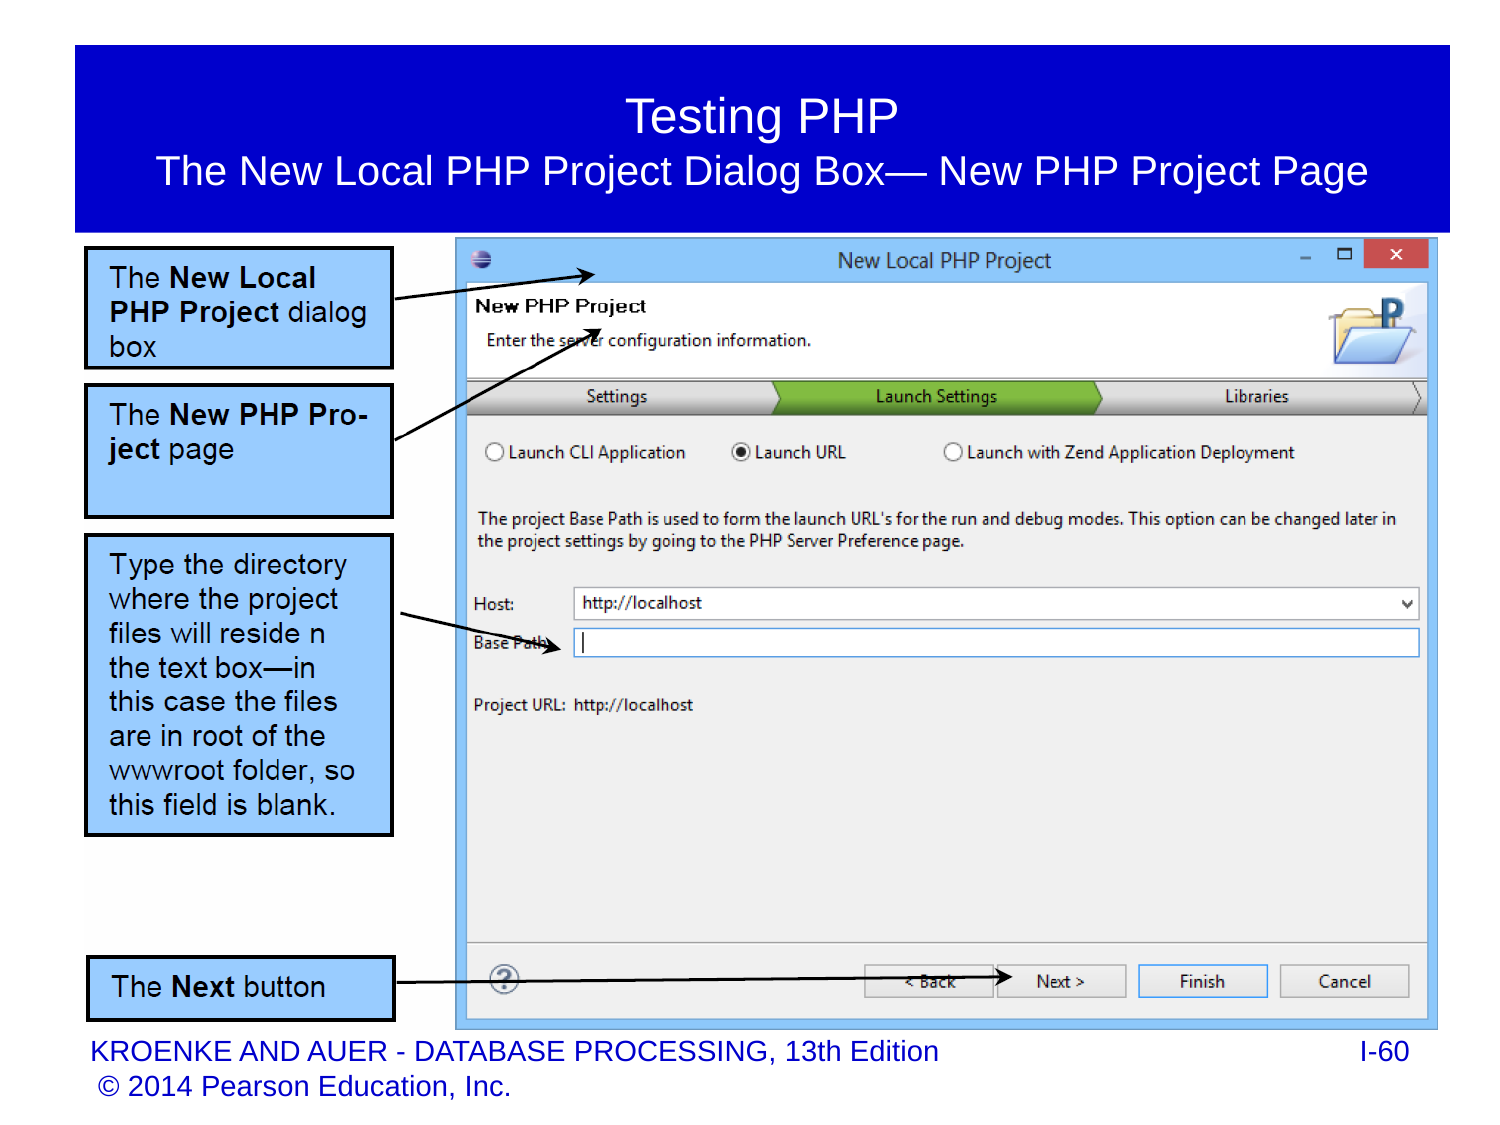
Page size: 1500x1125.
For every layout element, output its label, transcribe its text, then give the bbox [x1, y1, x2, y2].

picture [83, 237, 1438, 1031]
title Testing PHP The New Local PHP Project Dialog Box— New PHP Project Page [75, 45, 1450, 233]
slide_number I-60 [1074, 1039, 1426, 1103]
footer KROENKE AND AUER - DATABASE PROCESSING, 13th Edition © 2014 Pearson Education, Inc. [74, 1024, 963, 1104]
